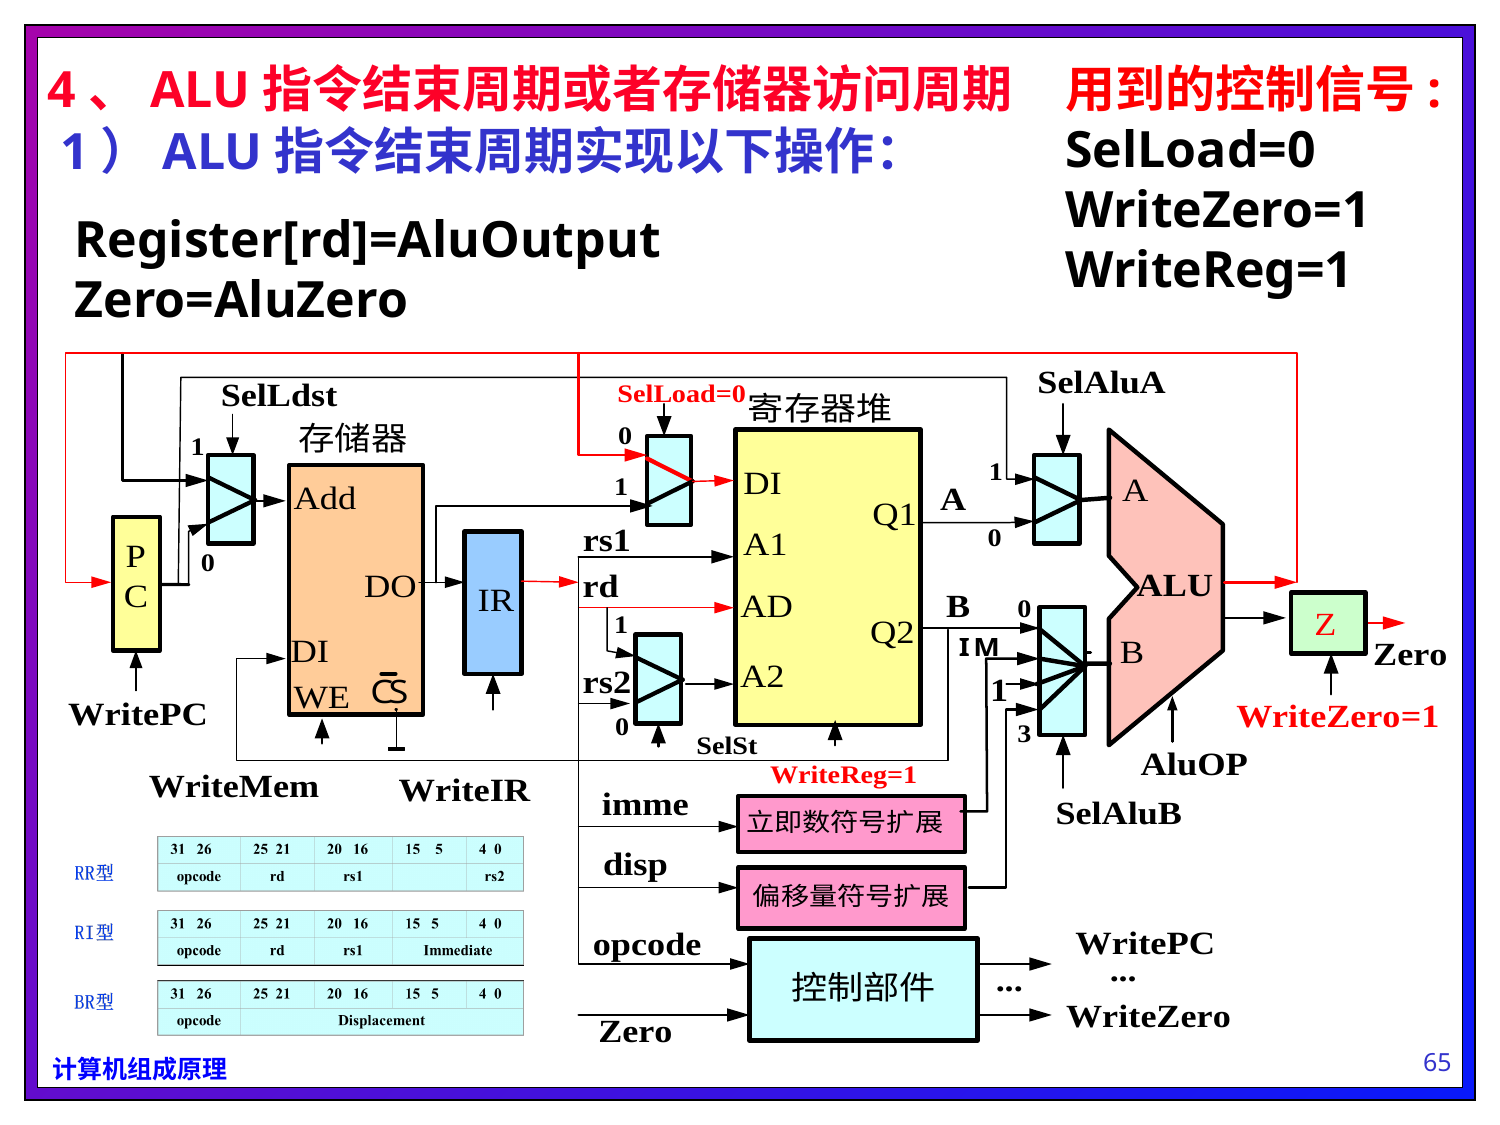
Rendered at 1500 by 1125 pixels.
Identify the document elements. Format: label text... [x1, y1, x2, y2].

text_box 用到的控制信号: SelLoad=0 WriteZero=1 WriteReg=1 [1050, 49, 1457, 305]
text_box 1）ALU指令结束周期实现以下操作： [45, 112, 940, 188]
text_box 4、ALU指令结束周期或者存储器访问周期 [33, 49, 1028, 125]
picture [61, 833, 525, 1038]
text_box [62, 349, 1451, 1055]
text_box Register[rd]=AluOutput Zero=AluZero [60, 199, 676, 335]
